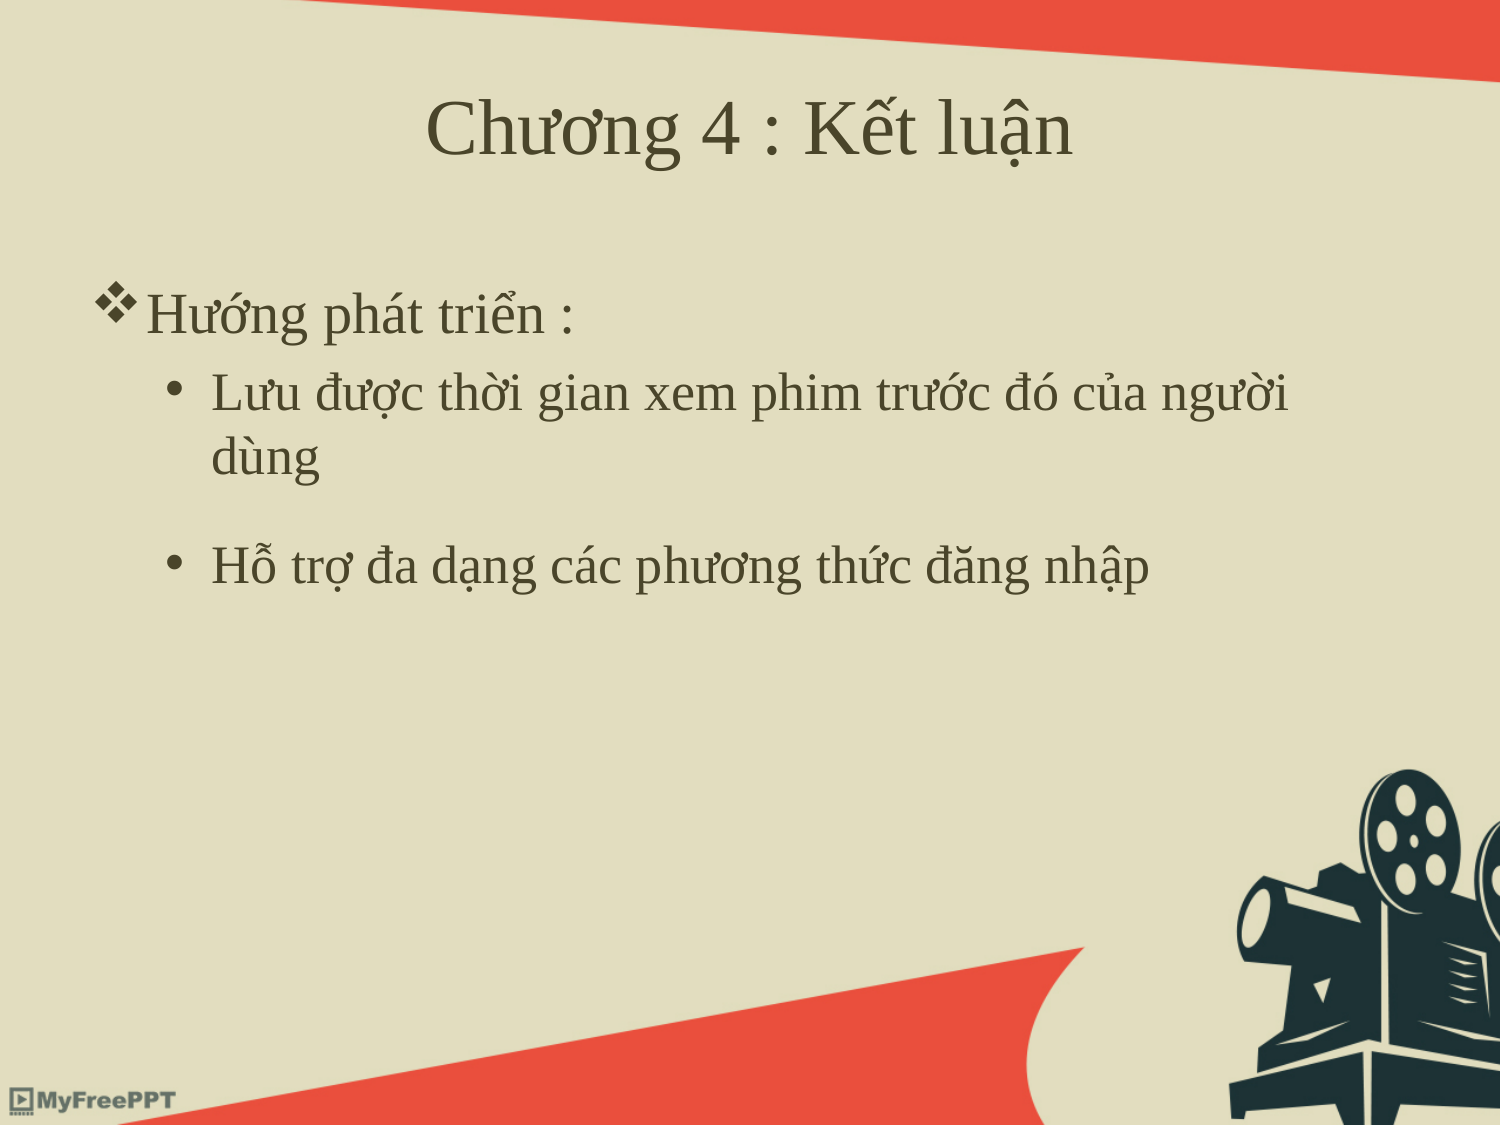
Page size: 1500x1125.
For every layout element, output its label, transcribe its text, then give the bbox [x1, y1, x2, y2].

title Chương 4 : Kết luận [75, 45, 1425, 200]
picture [0, 0, 1500, 1125]
list Hướng phát triển : Lưu được thời gian xem phim trước đó của người dùng Hỗ trợ đa dạng các phương thức đăng nhập [75, 232, 1425, 1025]
